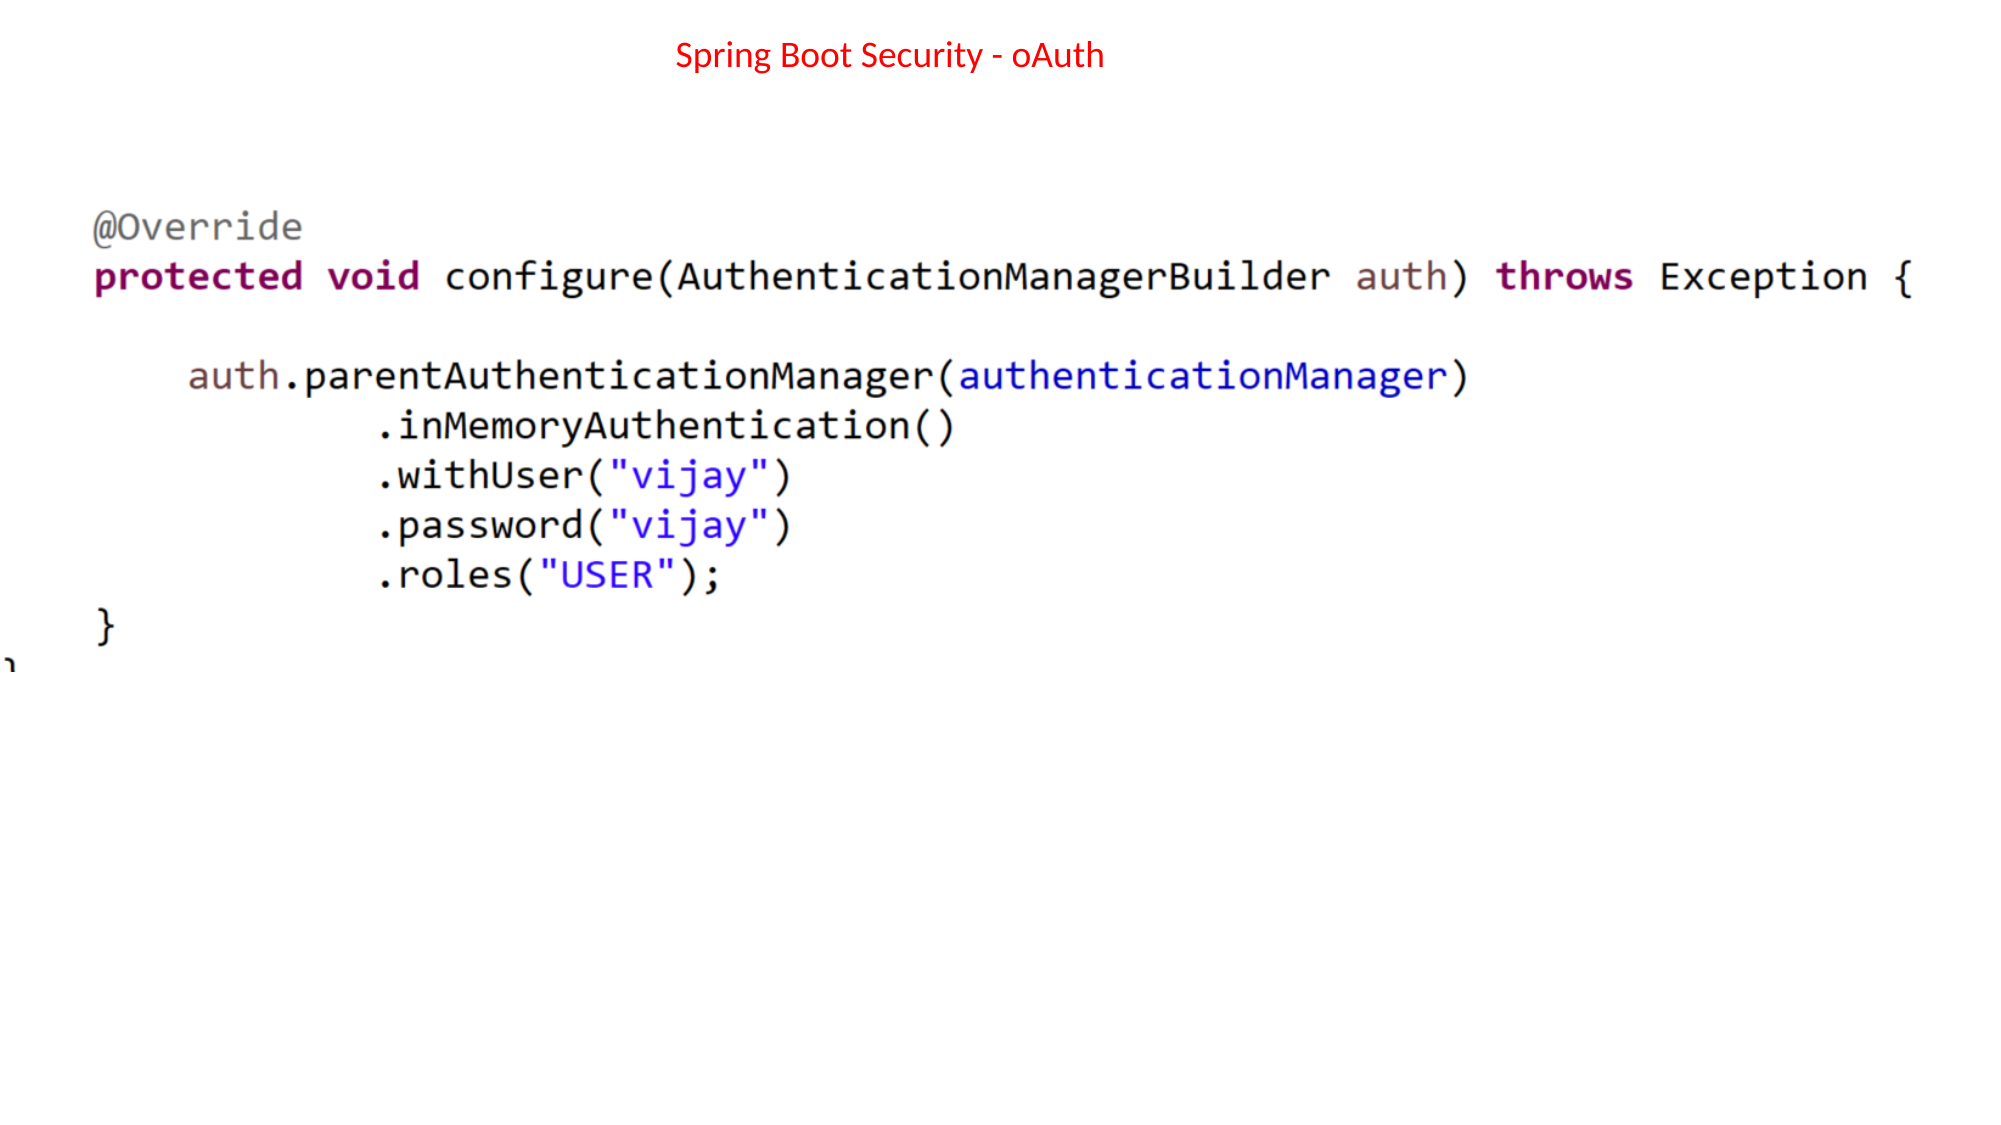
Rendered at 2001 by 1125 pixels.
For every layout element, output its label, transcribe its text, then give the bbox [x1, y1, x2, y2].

picture [0, 135, 2000, 673]
text_box Spring Boot Security - oAuth [368, 16, 1413, 88]
